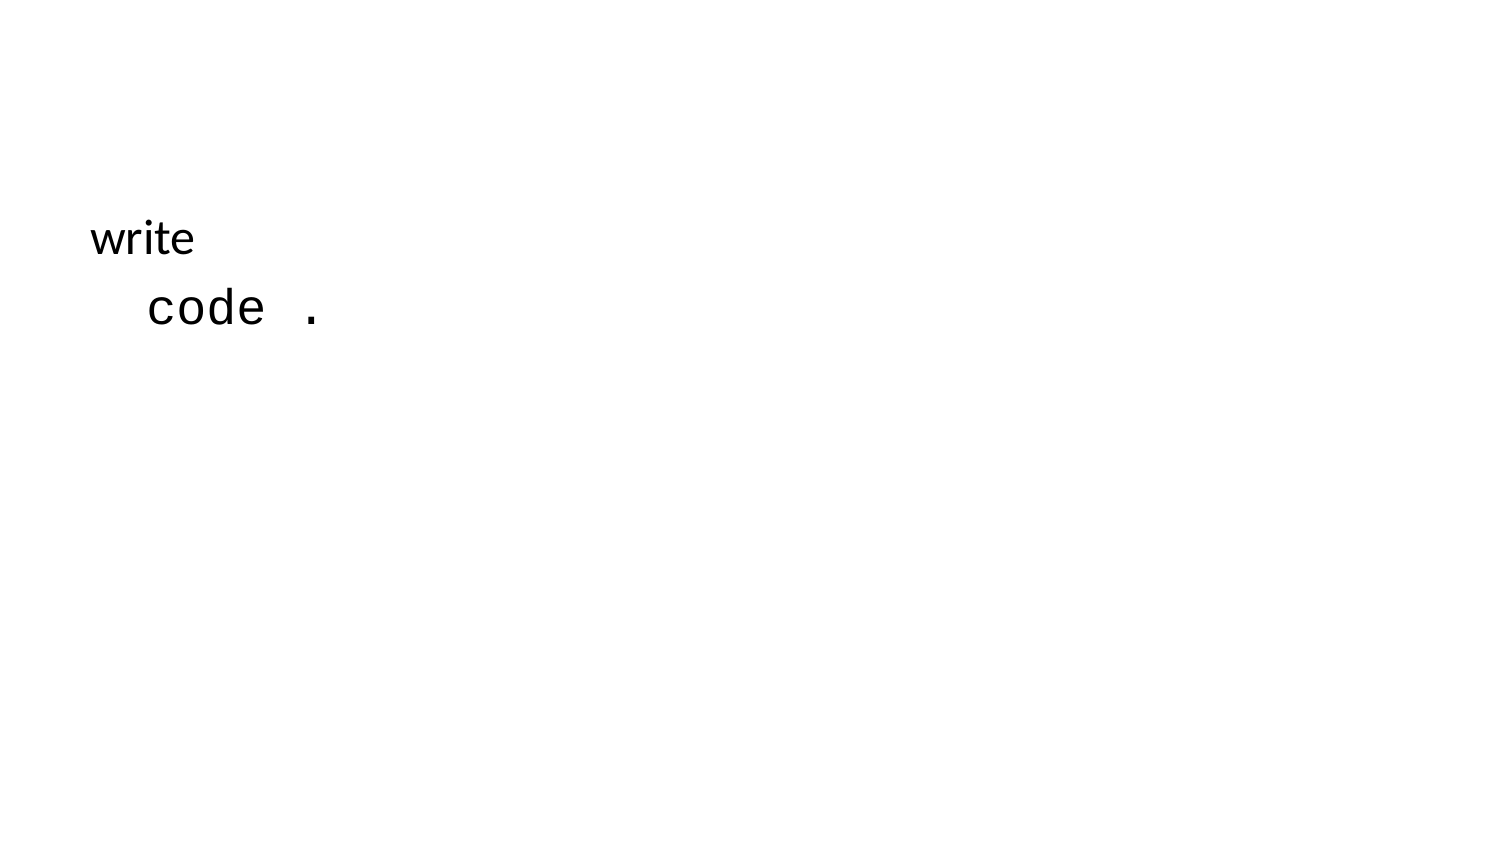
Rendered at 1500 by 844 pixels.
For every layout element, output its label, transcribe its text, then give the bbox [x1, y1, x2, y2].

list write code . [75, 196, 1425, 754]
